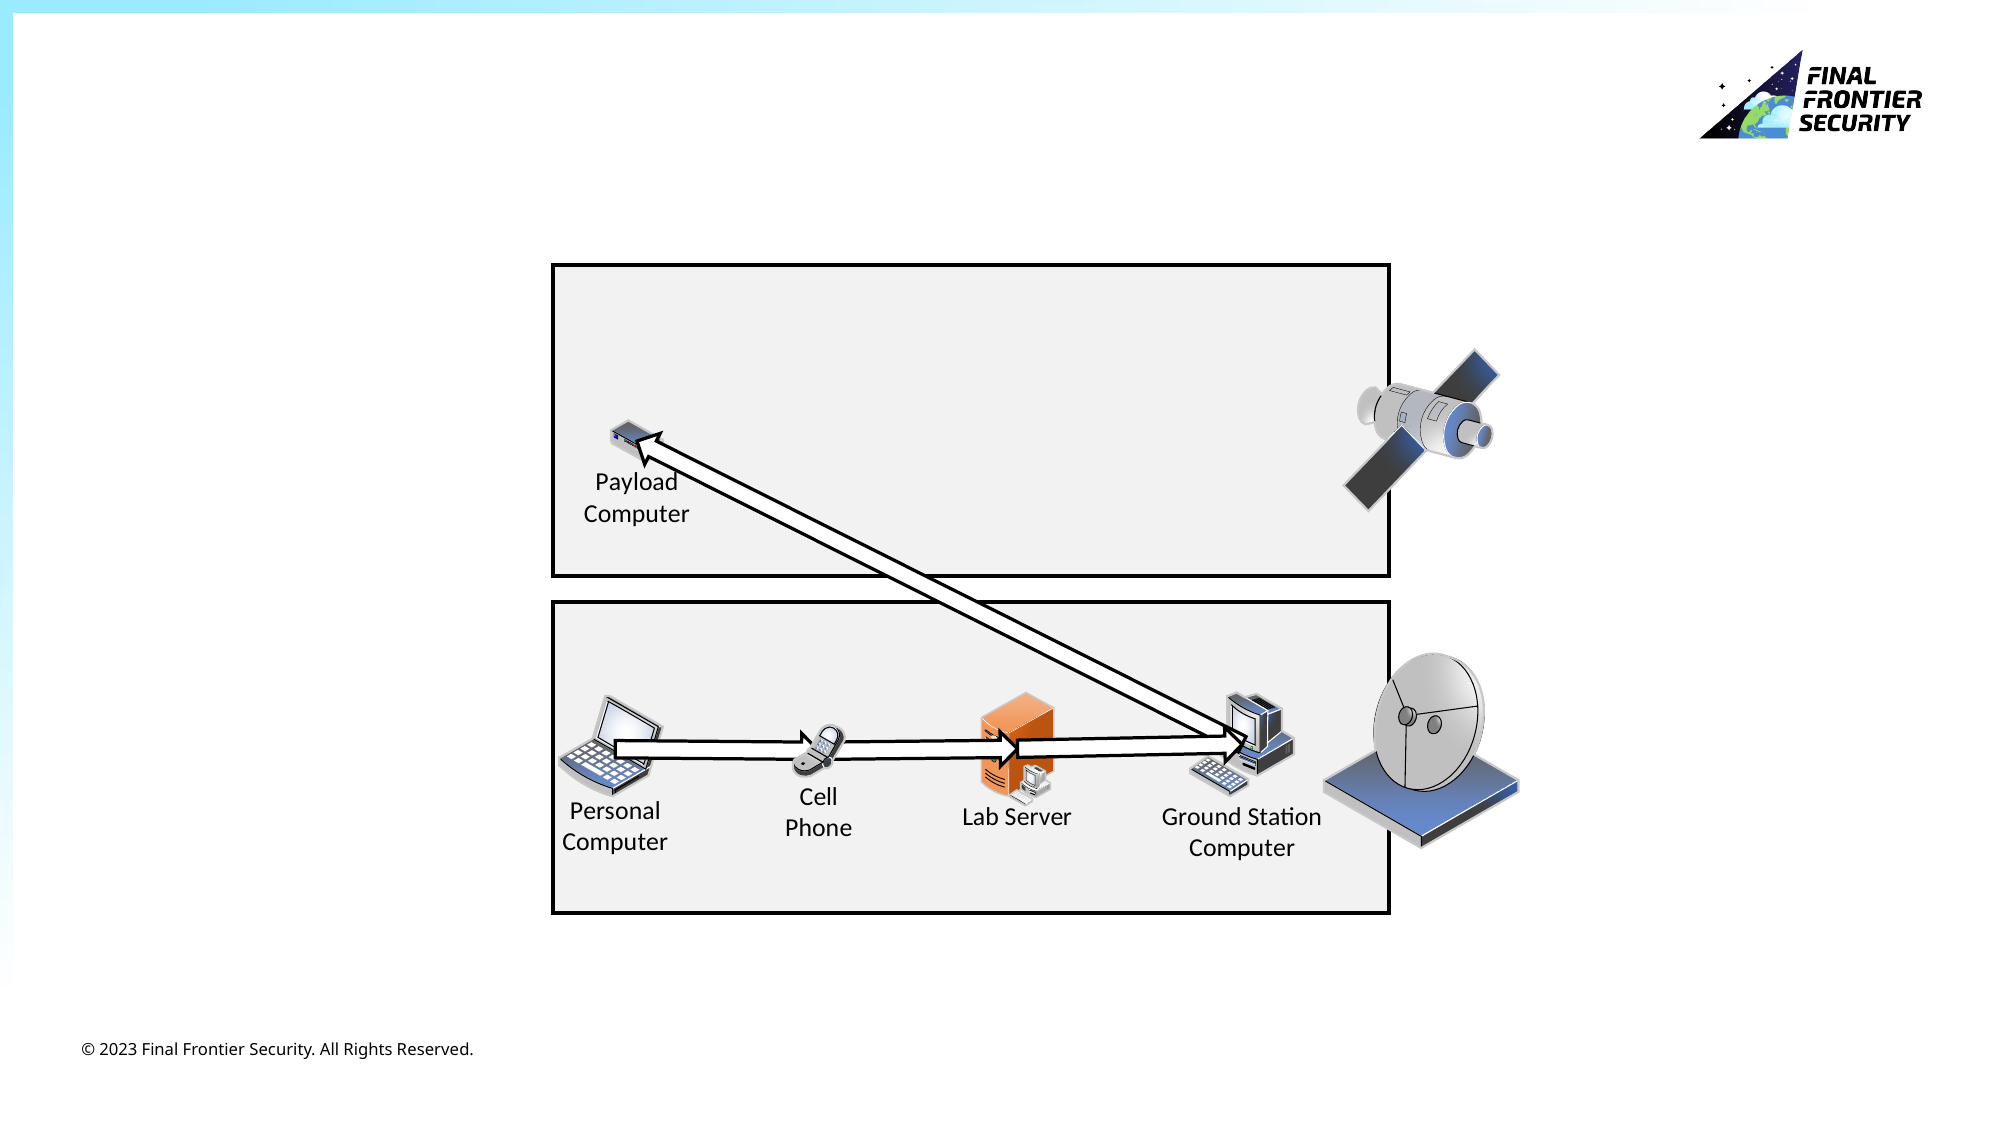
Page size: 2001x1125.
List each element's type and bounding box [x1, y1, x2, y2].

text_box [546, 258, 1522, 919]
picture [1690, 40, 1931, 148]
